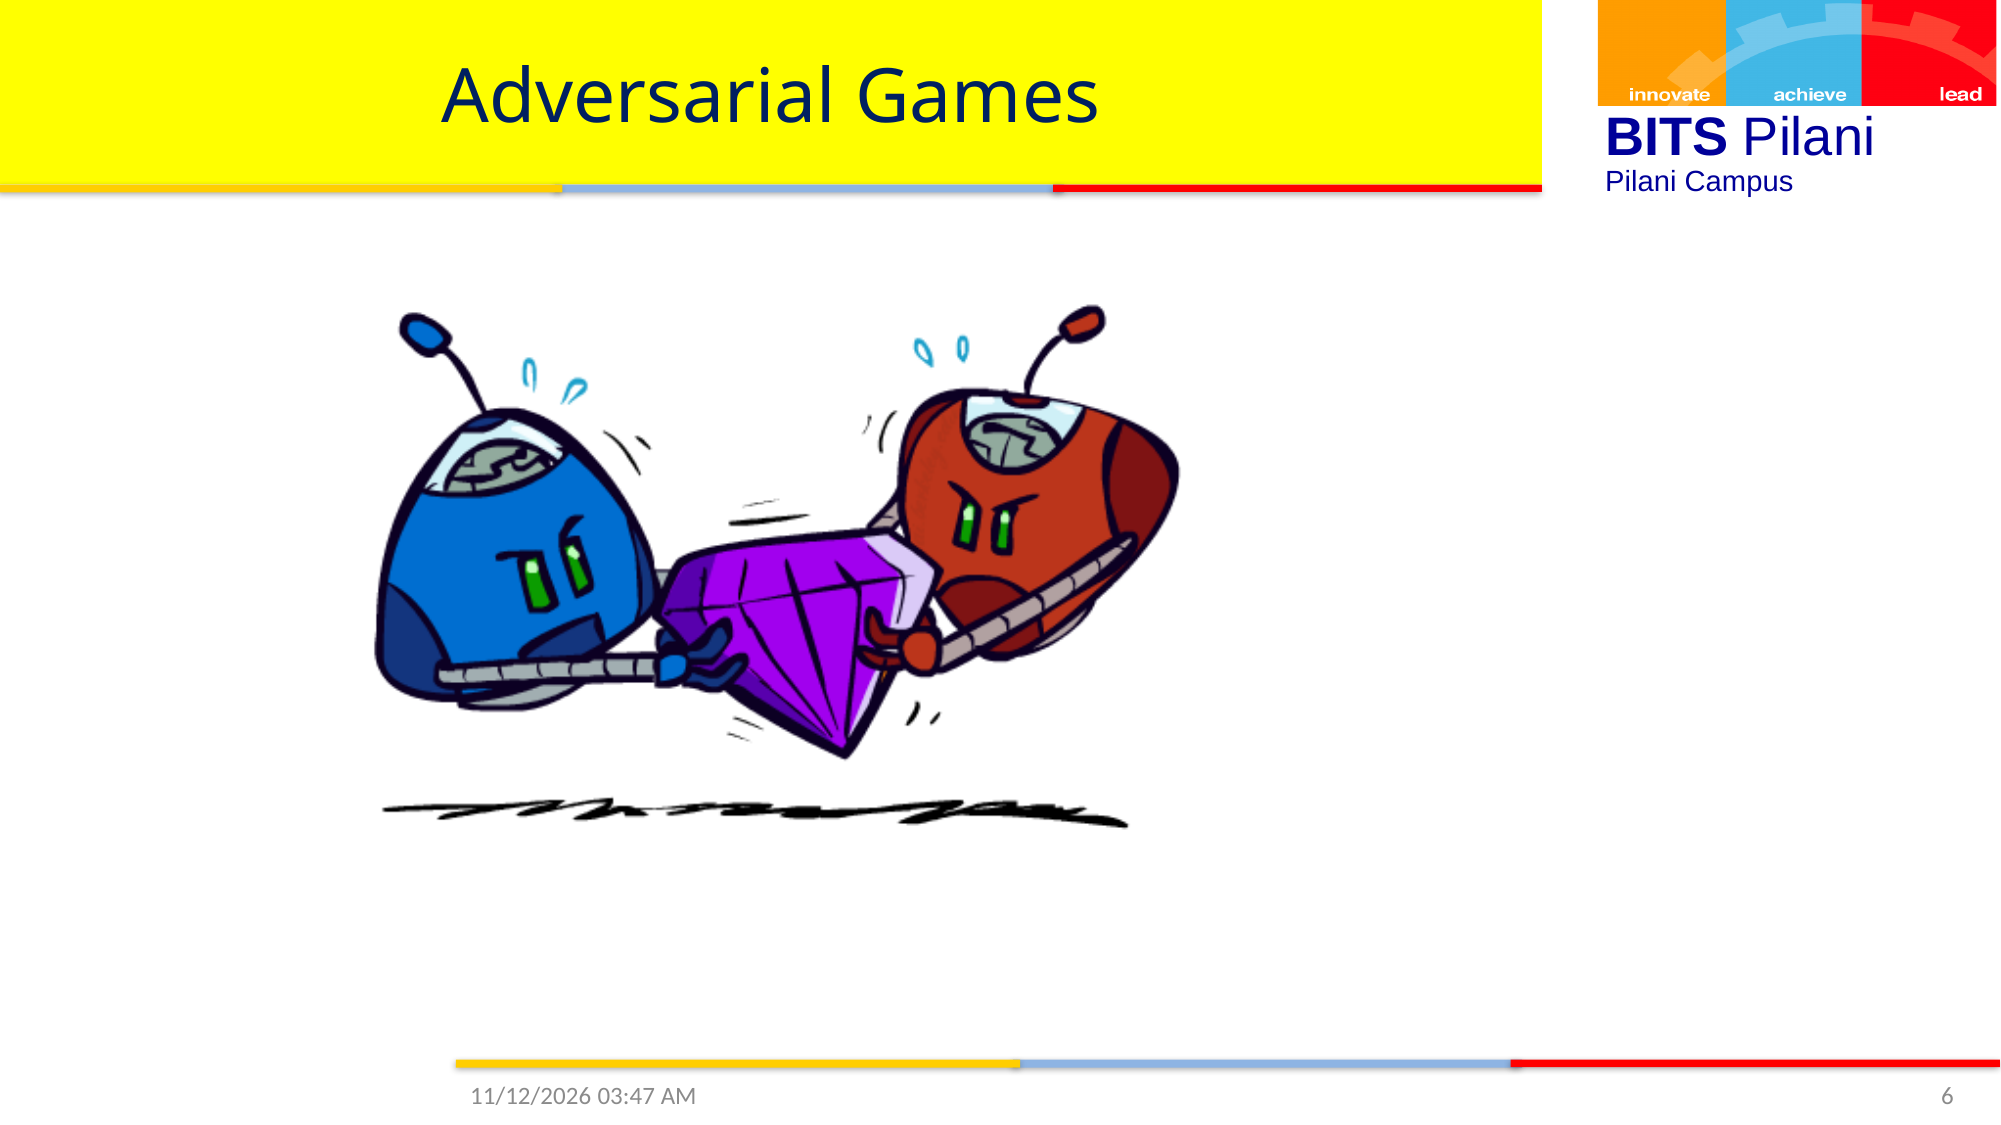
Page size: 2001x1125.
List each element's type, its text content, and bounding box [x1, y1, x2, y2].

slide_number 6 [1749, 1065, 1969, 1125]
picture [279, 268, 1230, 871]
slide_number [455, 1065, 922, 1125]
title Adversarial Games [0, 0, 1543, 185]
picture [1597, 0, 1997, 106]
